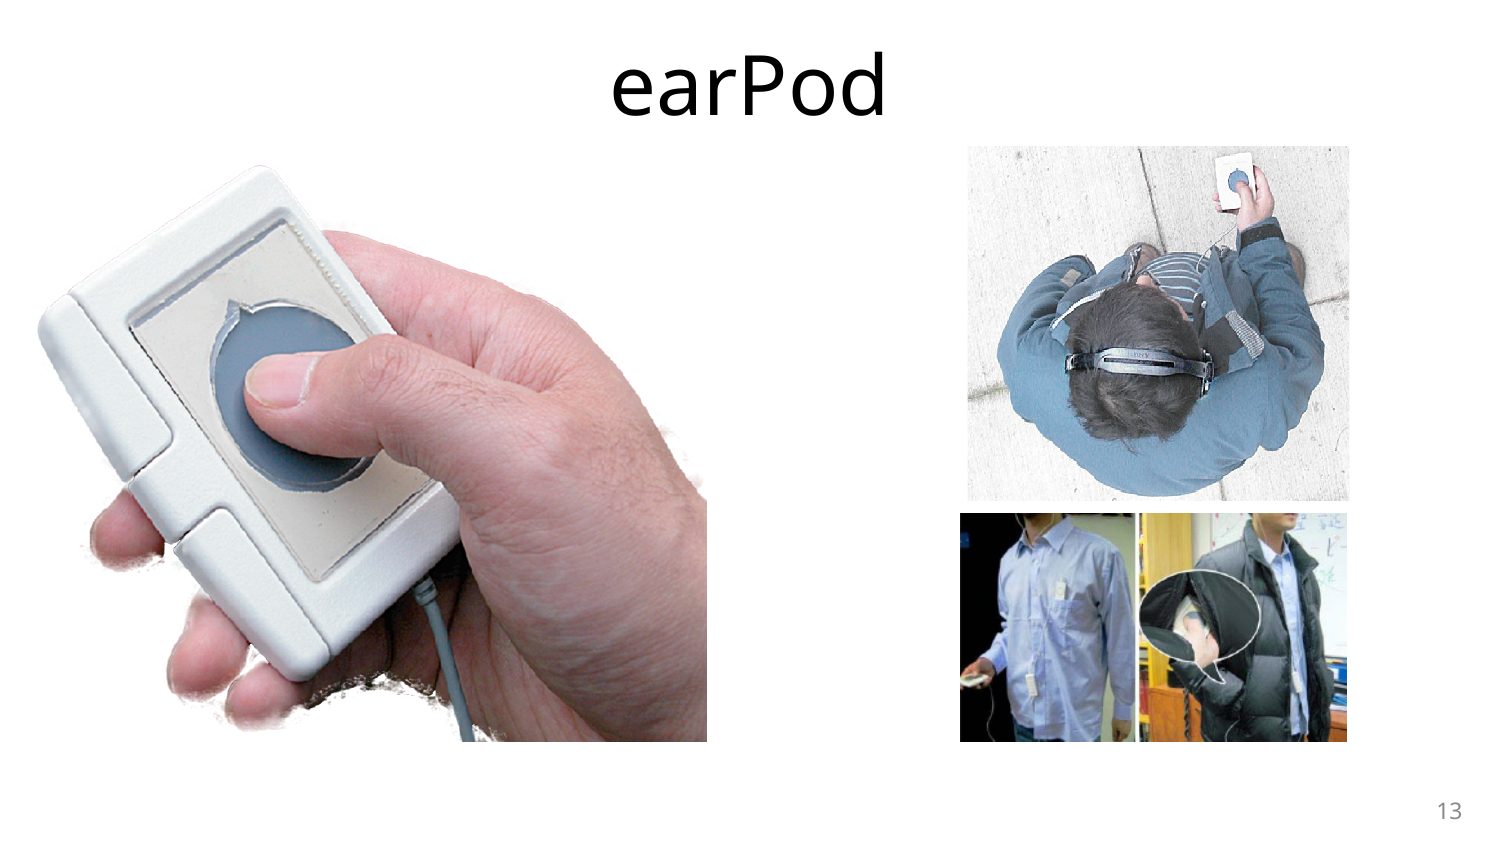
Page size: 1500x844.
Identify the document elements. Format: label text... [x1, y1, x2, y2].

title earPod [75, 33, 1425, 132]
picture [34, 161, 708, 742]
text_box ‹#› [1126, 790, 1477, 835]
picture [967, 146, 1350, 502]
picture [960, 512, 1347, 742]
